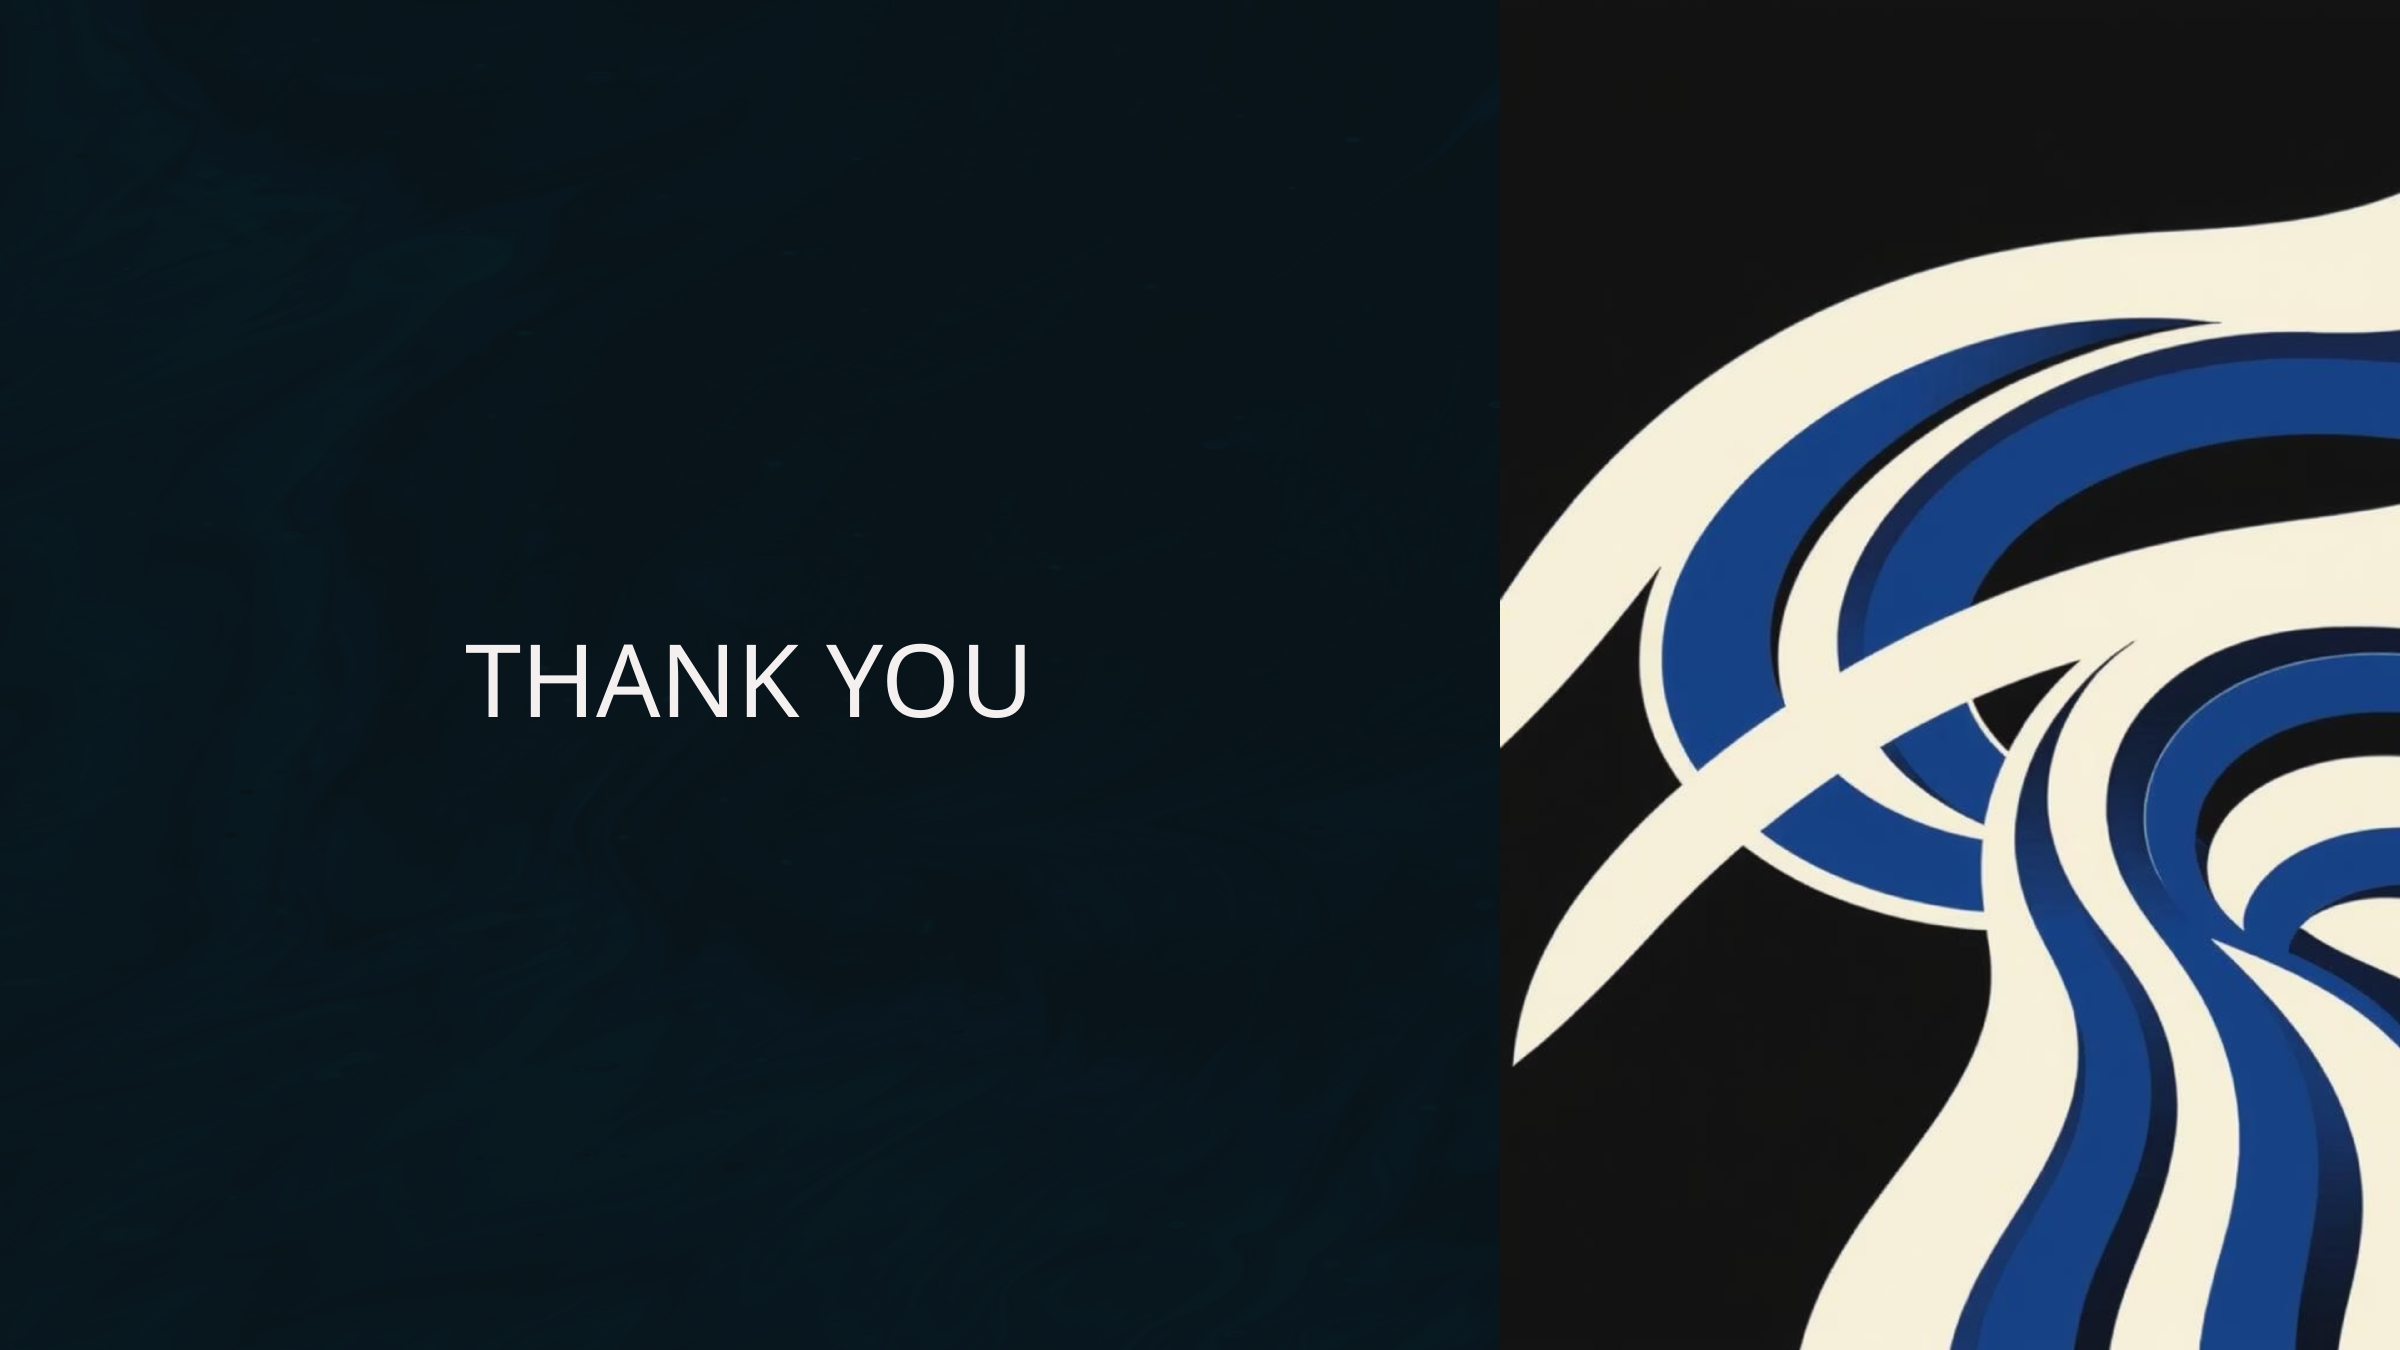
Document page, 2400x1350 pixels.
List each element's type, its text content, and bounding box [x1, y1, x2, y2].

picture [1499, 0, 2400, 1350]
text_box THANK YOU [243, 611, 1257, 739]
